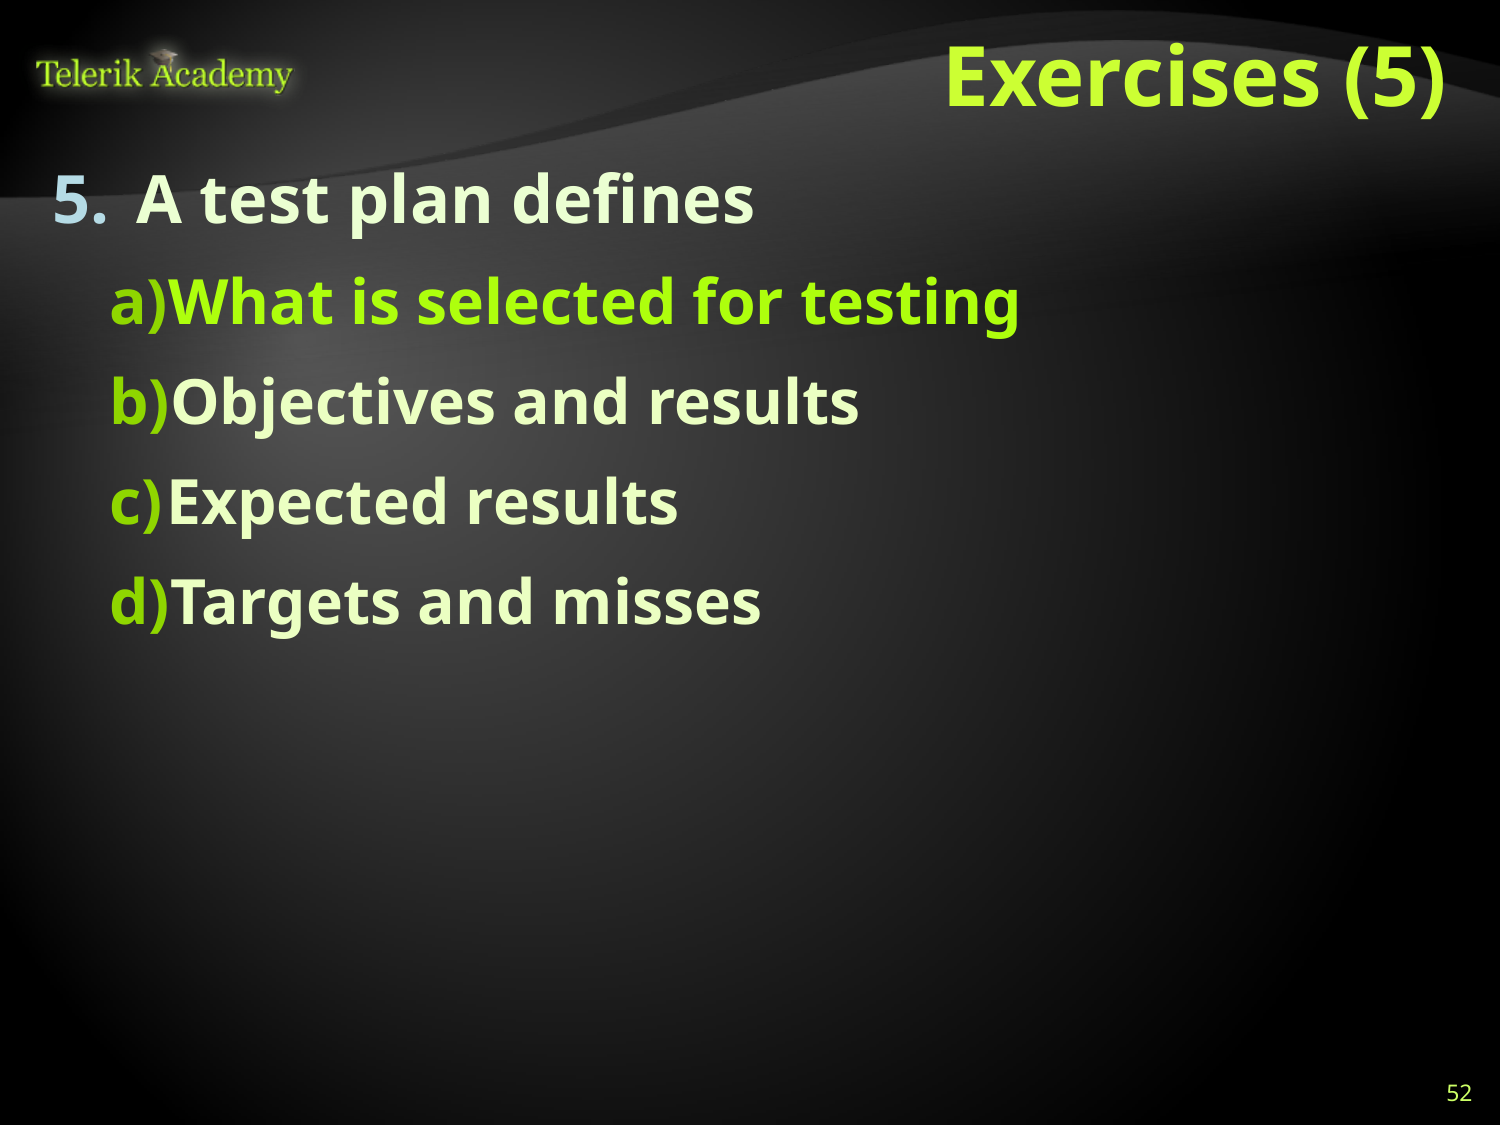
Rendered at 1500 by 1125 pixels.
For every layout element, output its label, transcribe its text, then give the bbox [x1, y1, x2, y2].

list A test plan defines What is selected for testing Objectives and results Expected results Targets and misses [37, 149, 1463, 1100]
slide_number 52 [1412, 1074, 1488, 1113]
title Exercises (5) [300, 12, 1463, 149]
picture [0, 0, 1500, 1125]
